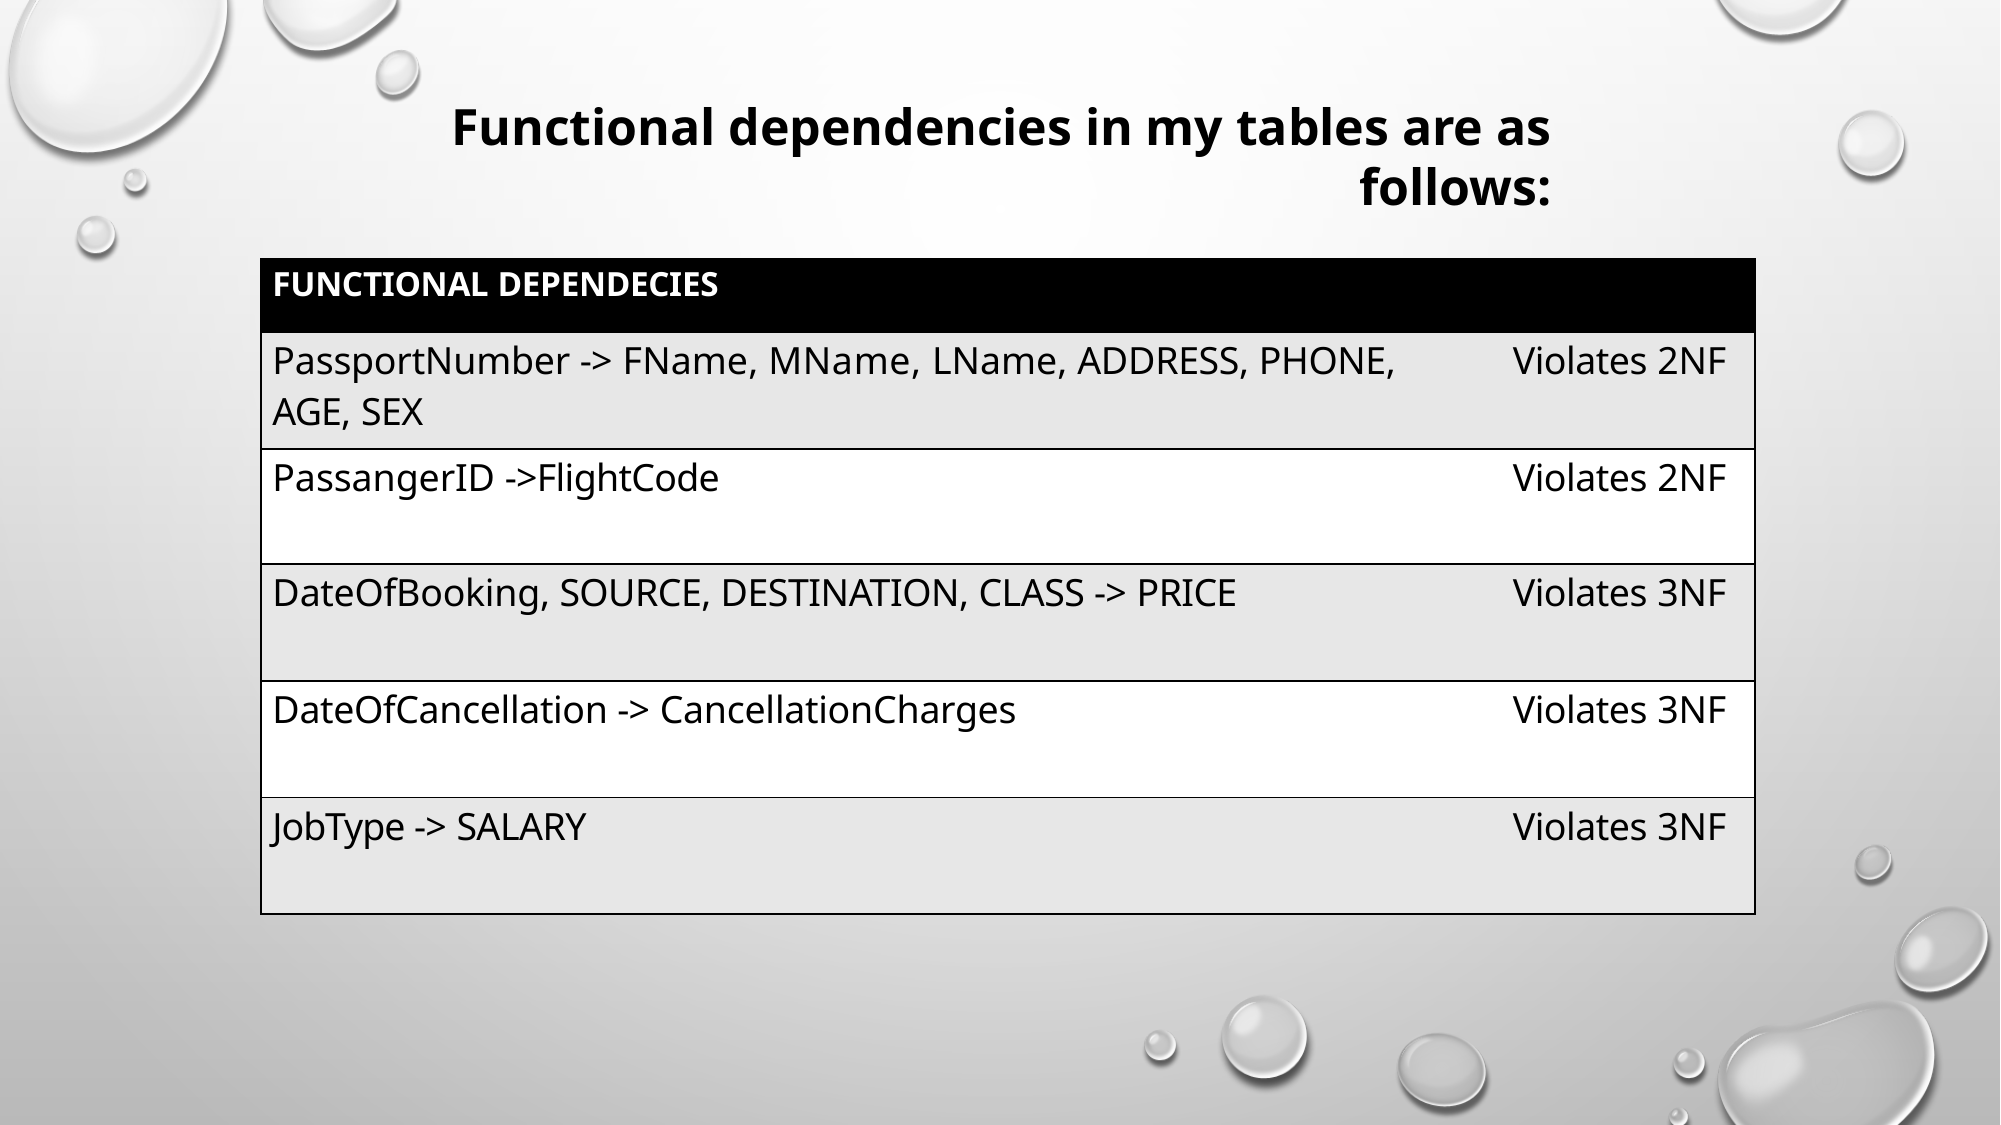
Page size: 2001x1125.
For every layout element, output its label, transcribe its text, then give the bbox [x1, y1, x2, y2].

table_cell Violates 3NF [1482, 682, 1754, 797]
table_cell DateOfCancellation -> CancellationCharges [262, 682, 1482, 797]
table_cell Violates 2NF [1482, 450, 1754, 563]
table_cell Violates 3NF [1482, 565, 1754, 680]
slide_number Functional dependencies in my tables are as follows: [400, 0, 1552, 421]
table_cell Violates 3NF [1482, 798, 1754, 913]
table_cell JobType -> SALARY [262, 798, 1482, 913]
table_cell Violates 2NF [1482, 333, 1754, 448]
table_cell PassangerID ->FlightCode [262, 450, 1482, 563]
table_header FUNCTIONAL DEPENDECIES [262, 260, 400, 331]
table_cell PassportNumber -> FName, MName, LName, ADDRESS, PHONE, AGE, SEX [262, 333, 1482, 448]
picture [0, 0, 2000, 1125]
table_cell DateOfBooking, SOURCE, DESTINATION, CLASS -> PRICE [262, 565, 1482, 680]
table_header [1552, 260, 1754, 331]
